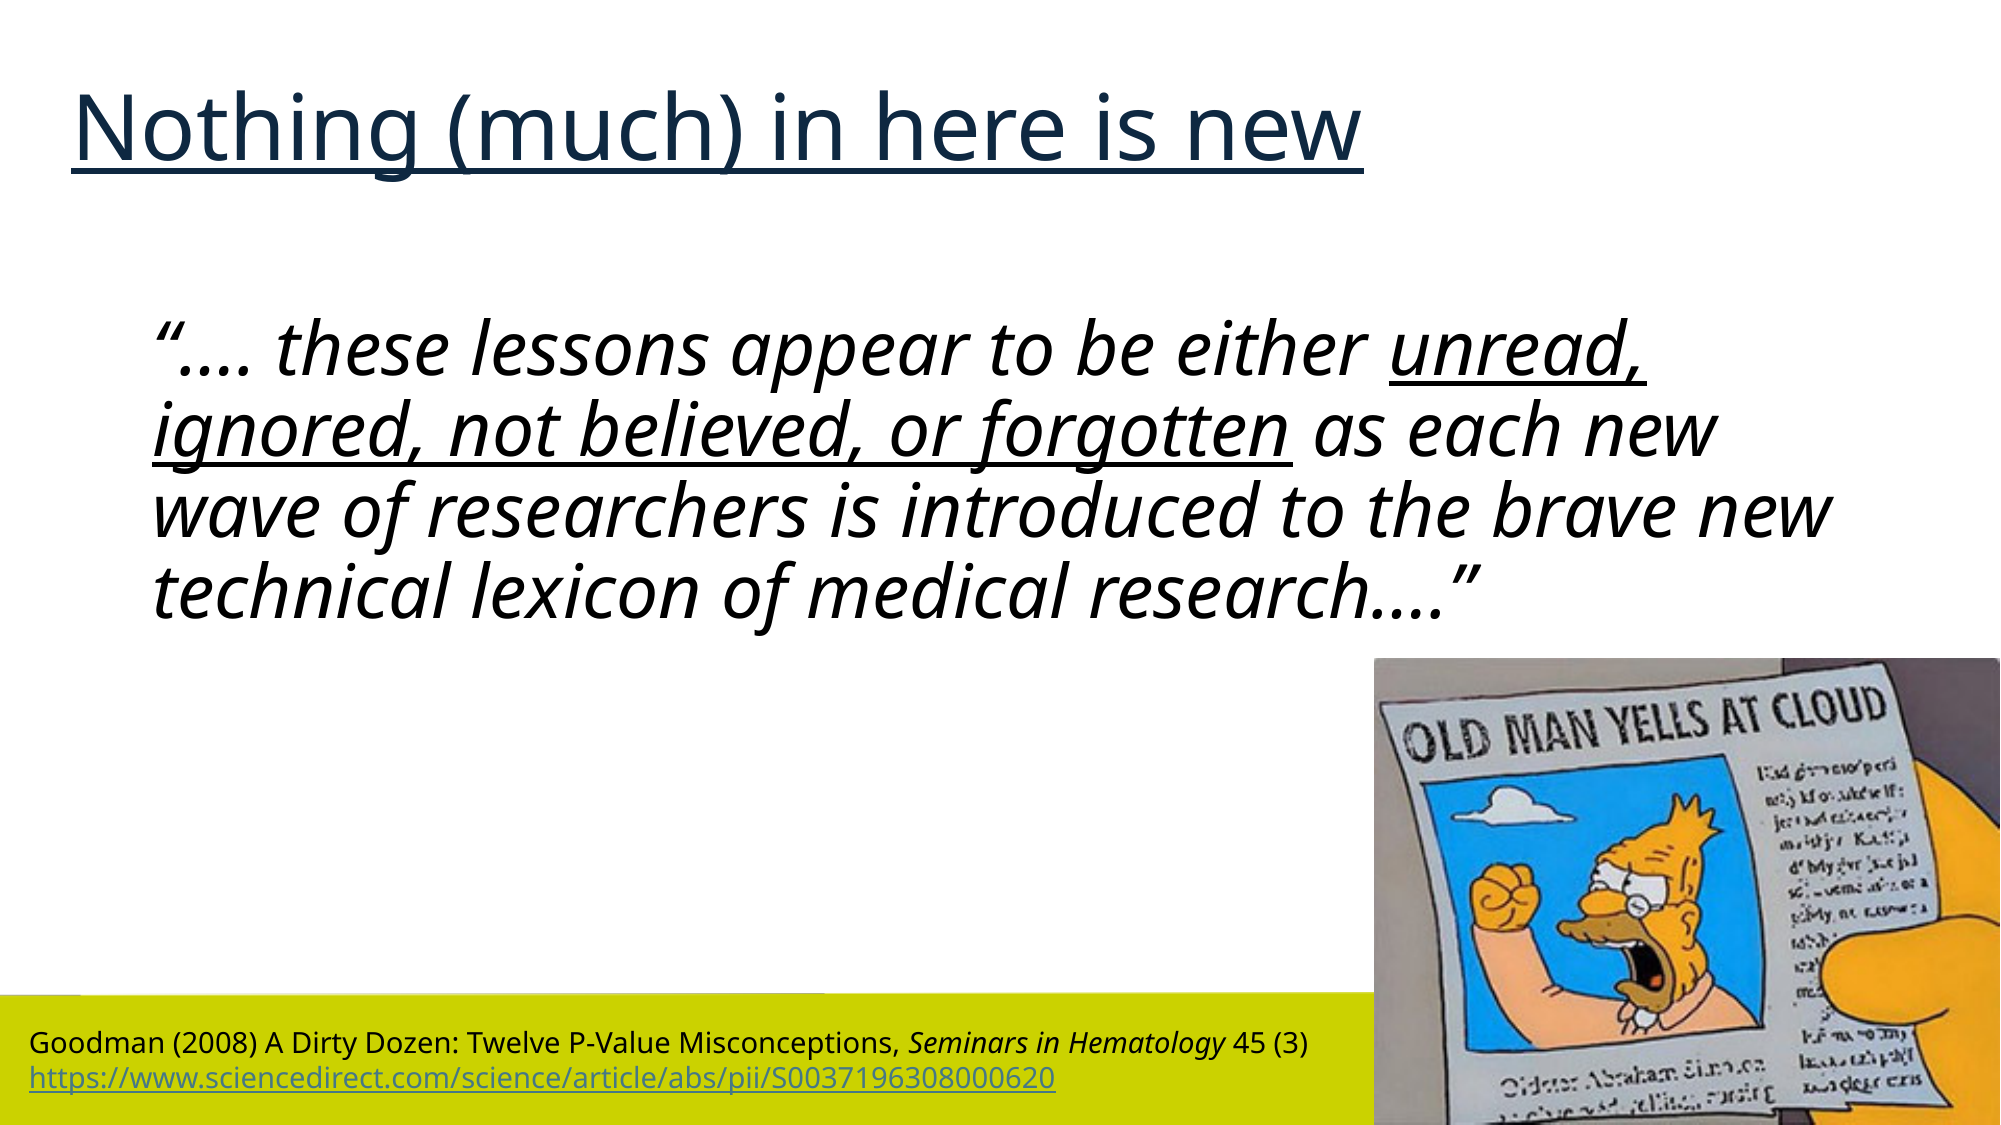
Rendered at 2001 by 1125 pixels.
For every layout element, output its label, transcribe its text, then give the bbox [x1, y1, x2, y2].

picture [1374, 657, 2000, 1125]
title Nothing (much) in here is new [56, 22, 2000, 240]
list “…. these lessons appear to be either unread, ignored, not believed, or forgotten as each new wave of researchers is introduced to the brave new technical lexicon of medical research….” [137, 212, 1863, 853]
text_box Goodman (2008) A Dirty Dozen: Twelve P-Value Misconceptions, Seminars in Hematology 45 (3) https://www.sciencedirect.com/science/article/abs/pii/S0037196308000620 [14, 1017, 1340, 1107]
